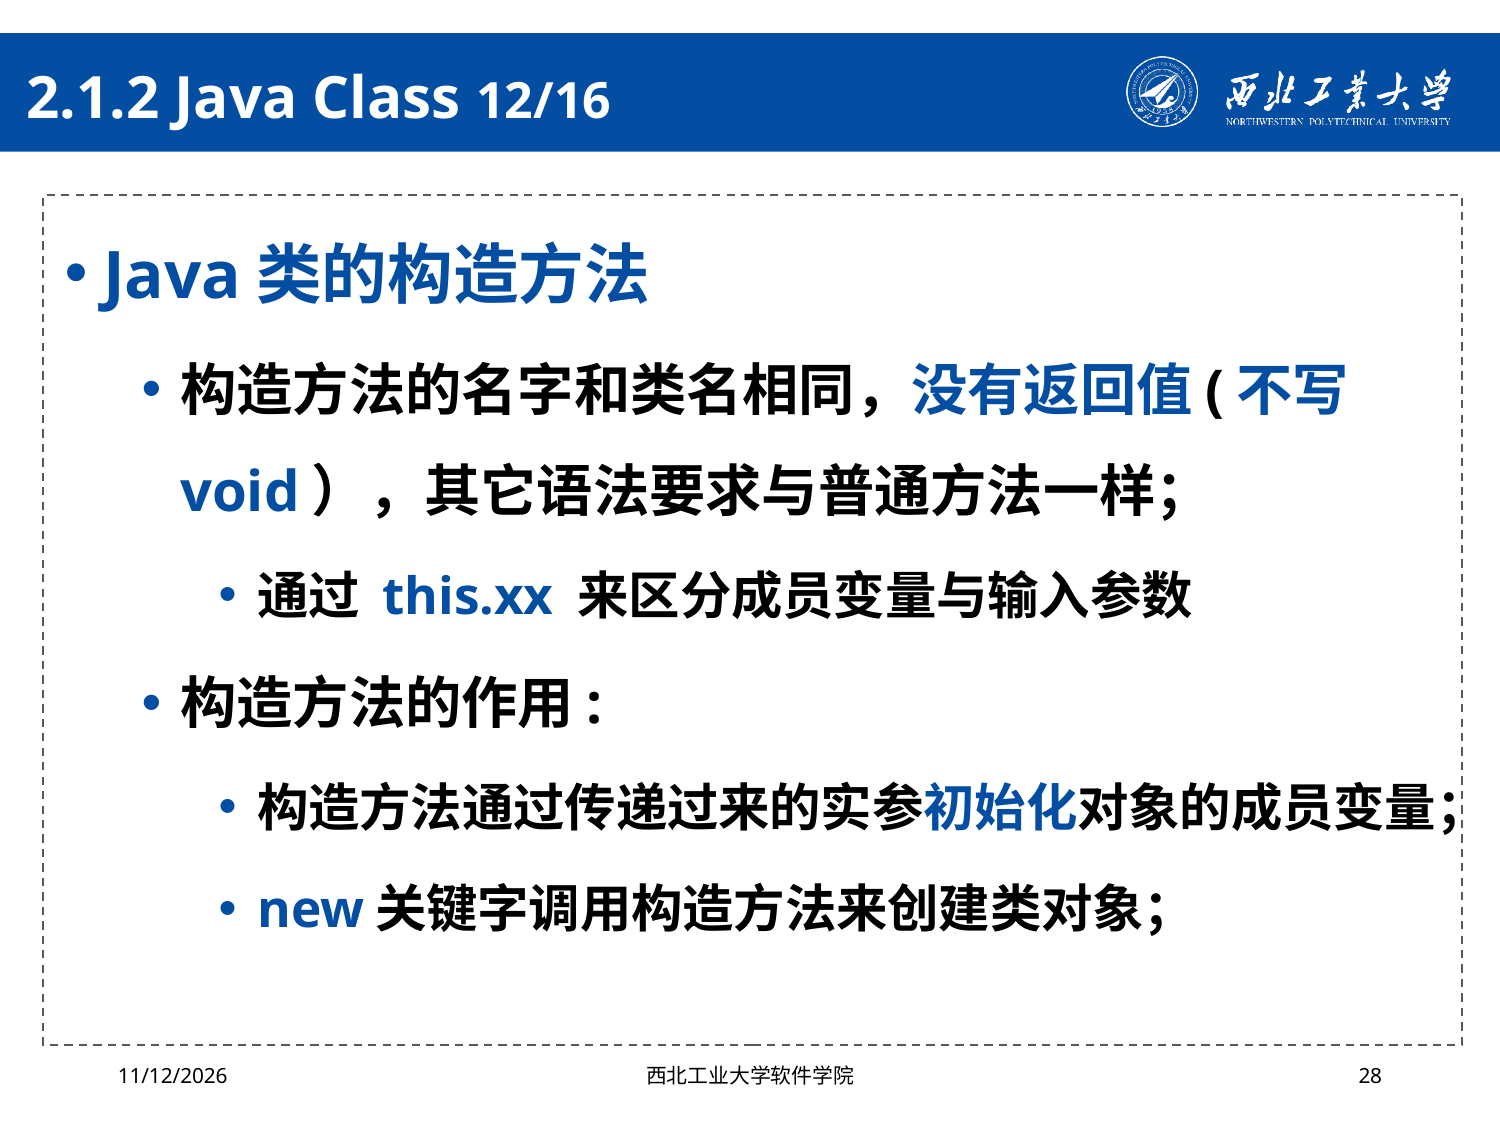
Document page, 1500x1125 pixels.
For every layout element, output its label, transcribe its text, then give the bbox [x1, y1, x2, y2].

slide_number 28 [1059, 1055, 1397, 1116]
title 2.1.2 Java Class 12/16 [11, 49, 1115, 149]
footer 西北工业大学软件学院 [496, 1055, 1004, 1116]
picture [1226, 68, 1451, 125]
list Java类的构造方法 构造方法的名字和类名相同，没有返回值(不写void），其它语法要求与普通方法一样； 通过 this.xx 来区分成员变量与输入参数 构造方法的作用: 构造方法通过传递过来的实参初始化对象的成员变量； new关键字调用构造方法来创建类对象； [49, 201, 1457, 1036]
picture [1126, 56, 1198, 127]
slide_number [103, 1055, 441, 1116]
